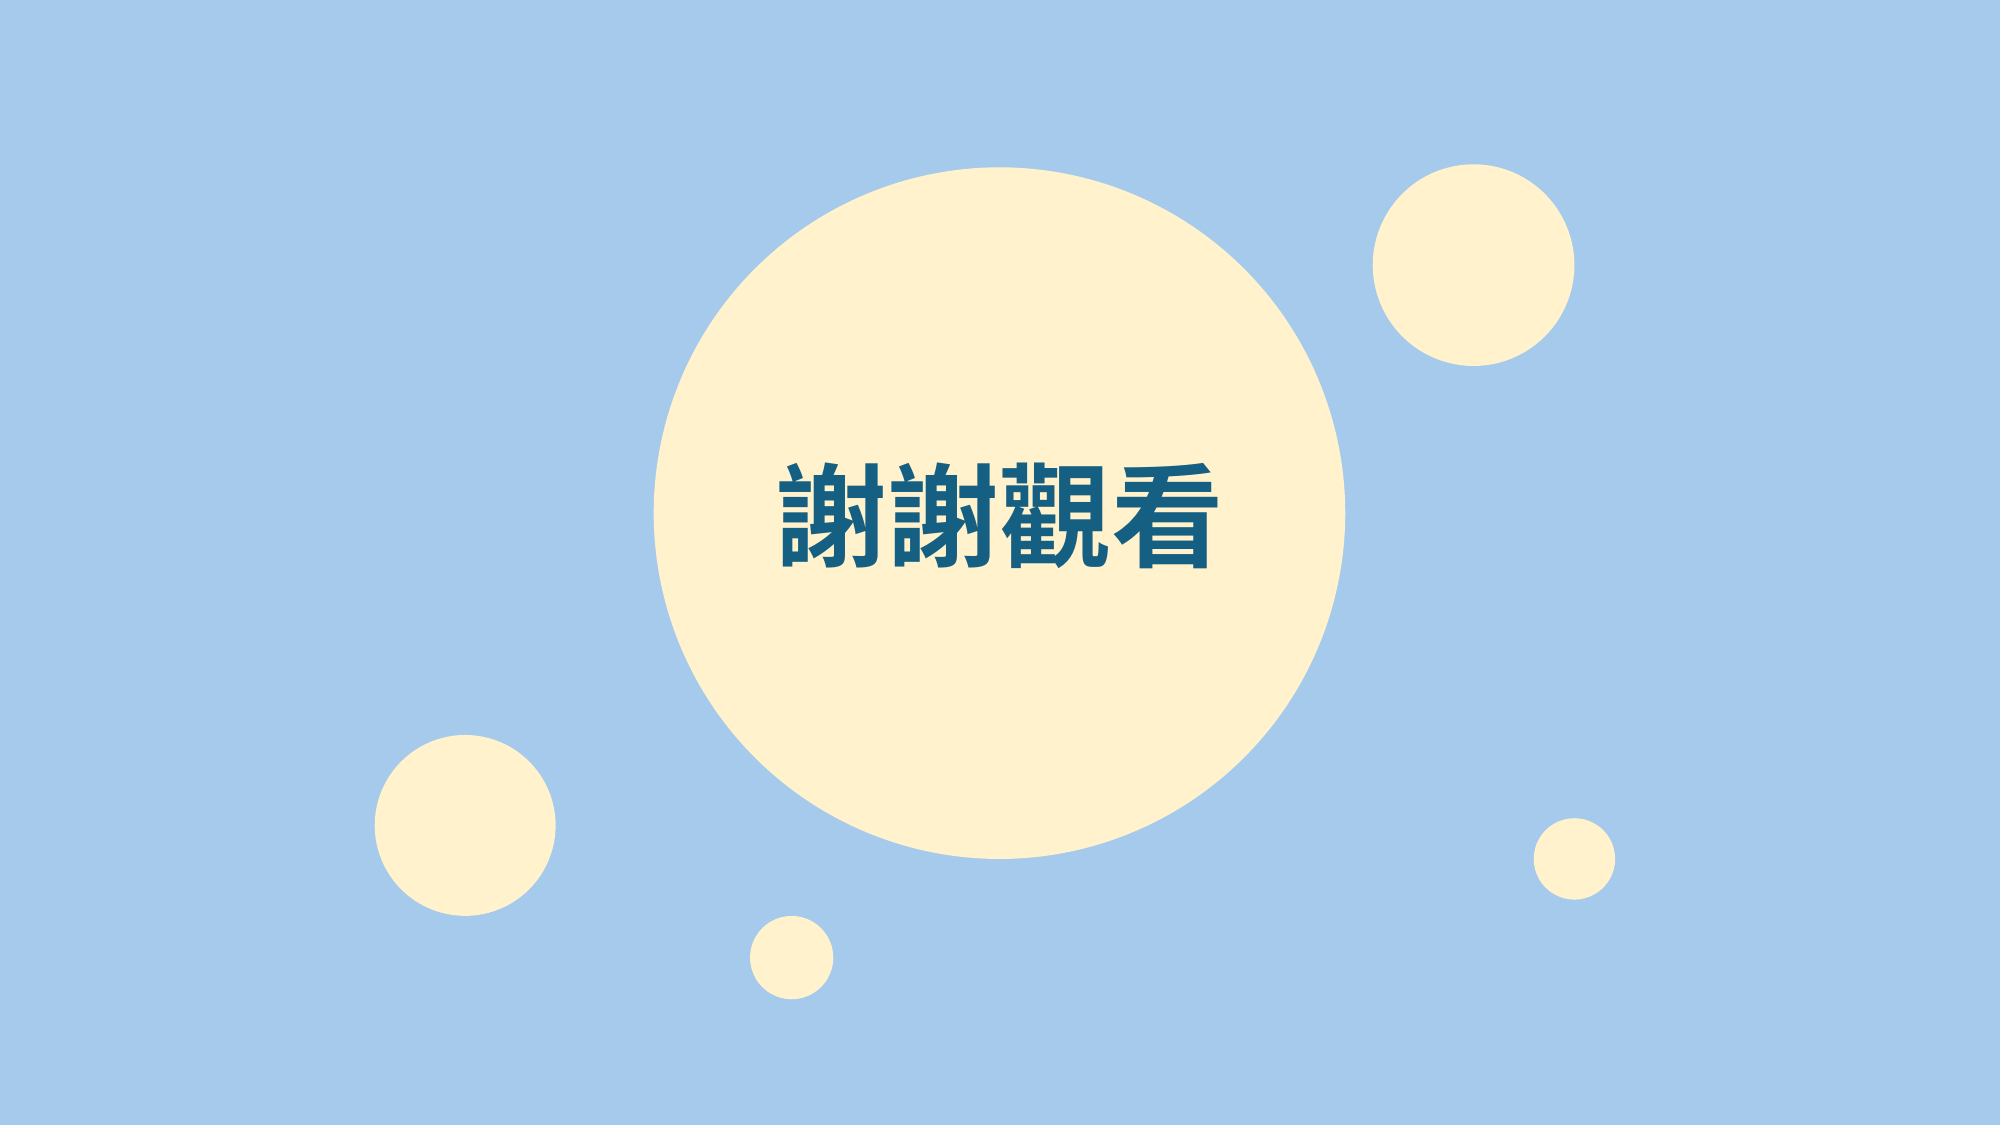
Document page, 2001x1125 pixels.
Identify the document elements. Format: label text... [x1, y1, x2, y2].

text_box [748, 914, 835, 1001]
text_box [1371, 162, 1576, 368]
text_box 謝謝觀看 [652, 165, 1347, 861]
text_box [373, 733, 558, 918]
text_box [1532, 816, 1617, 902]
